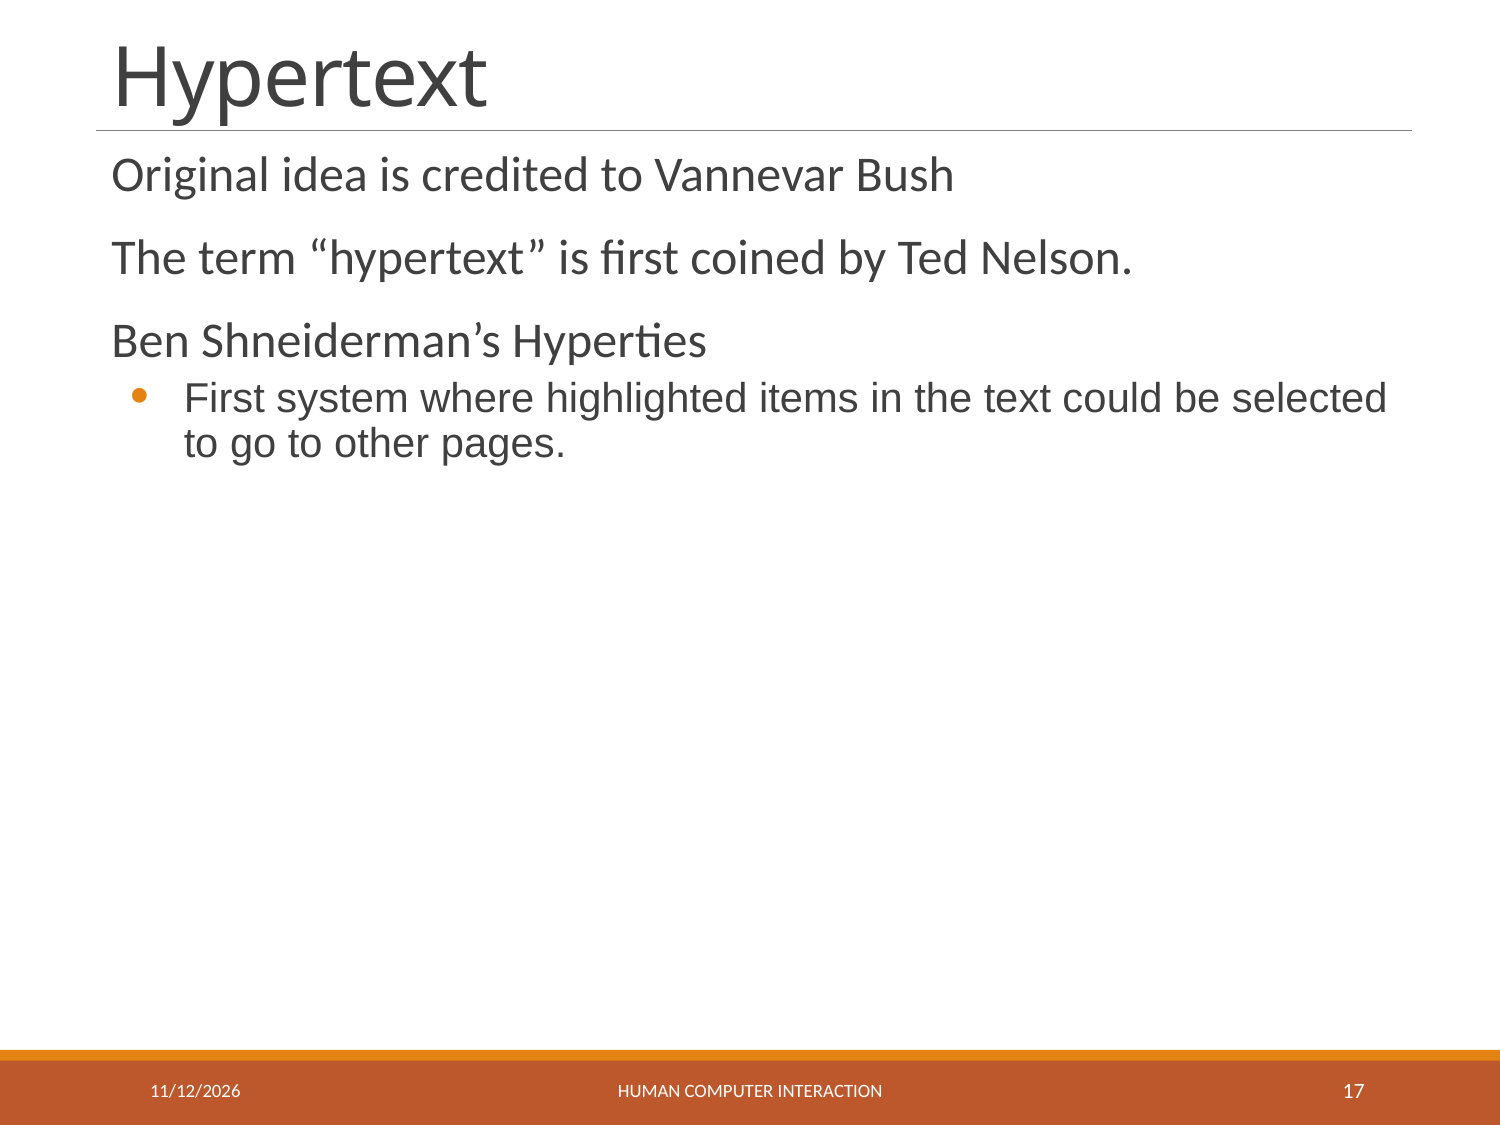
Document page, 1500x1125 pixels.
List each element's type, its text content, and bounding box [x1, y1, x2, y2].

slide_number 17 [1218, 1059, 1380, 1120]
footer Human Computer Interaction [453, 1059, 1047, 1120]
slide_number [135, 1059, 440, 1120]
title Hypertext [96, 19, 1413, 131]
list Original idea is credited to Vannevar Bush The term “hypertext” is first coined by Ted Nelson. Ben Shneiderman’s Hyperties First system where highlighted items in the text could be selected to go to other pages. [96, 140, 1413, 1034]
